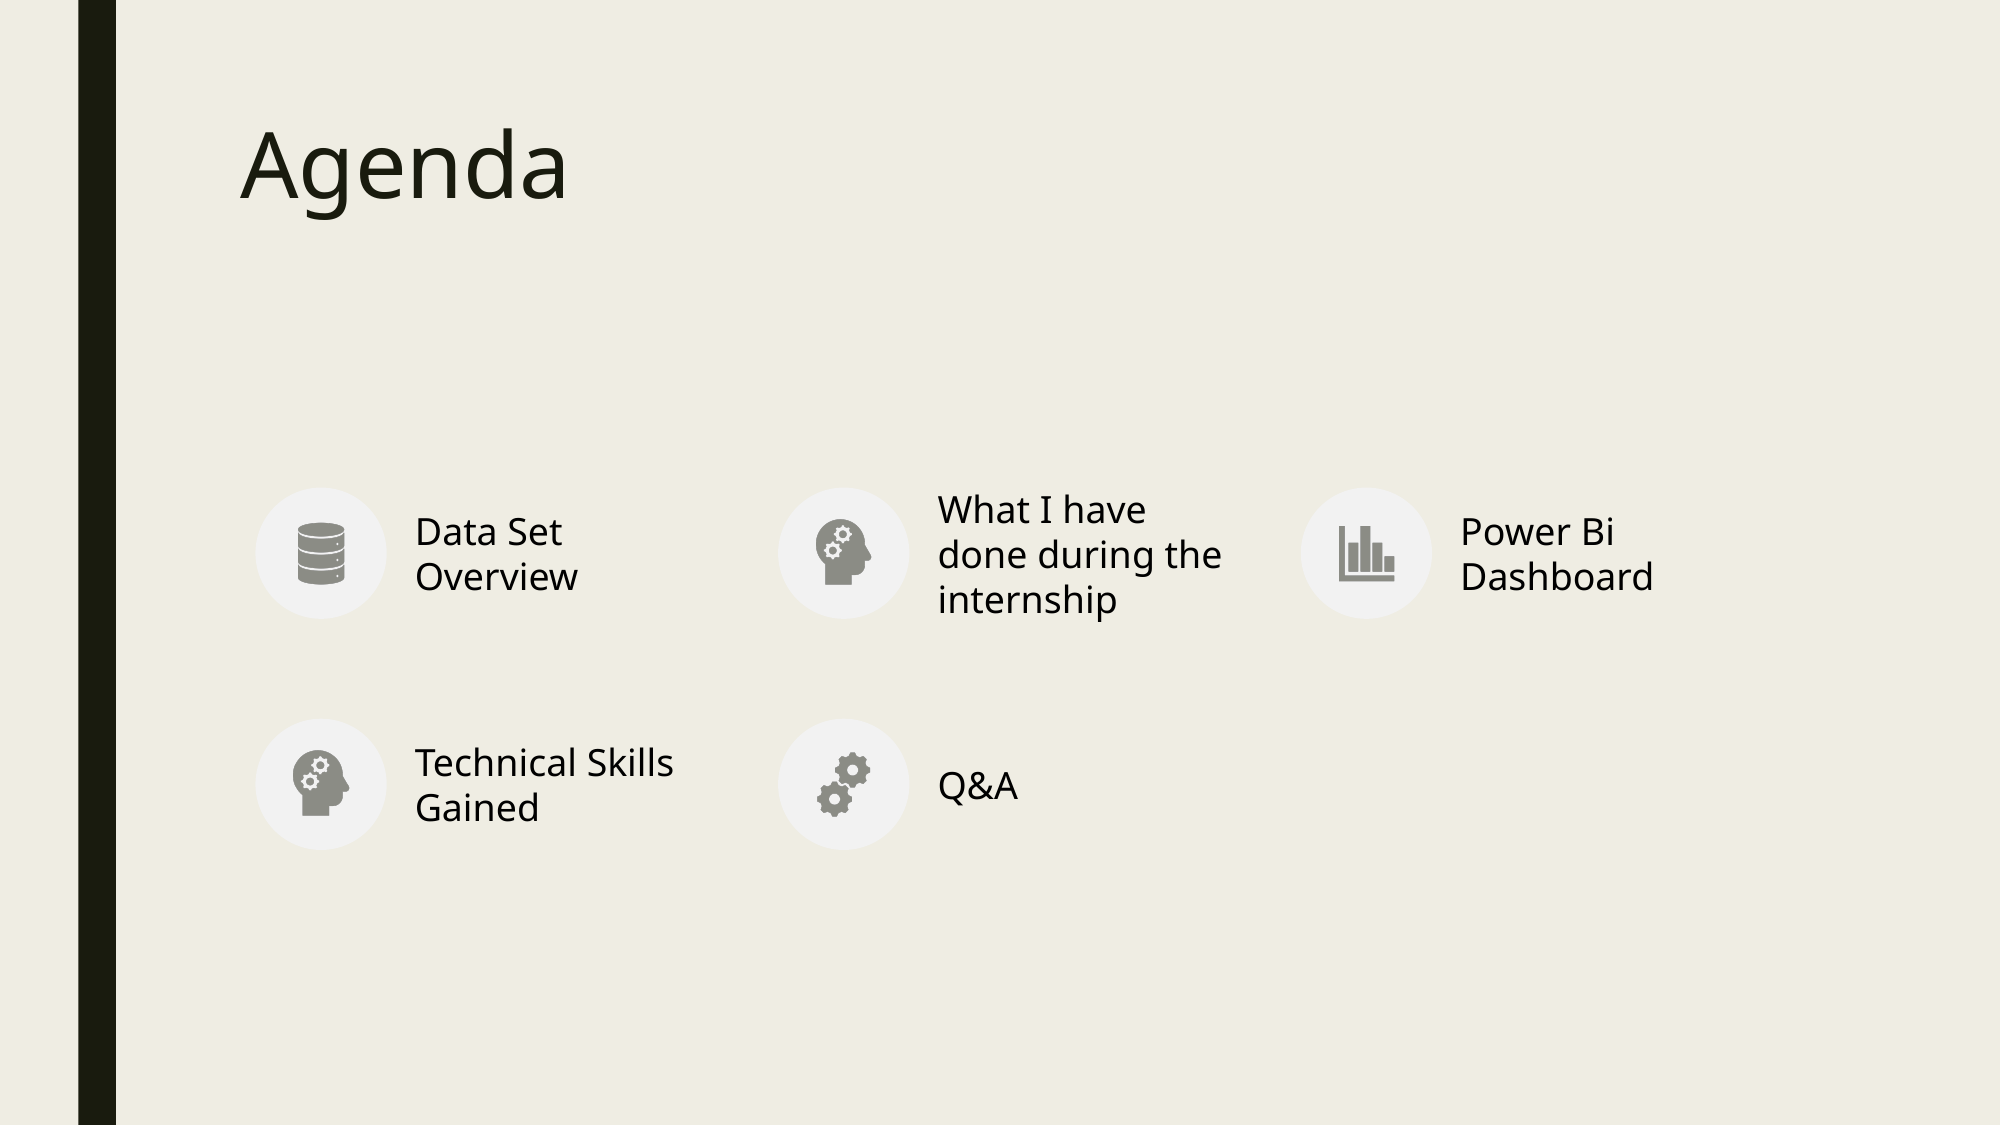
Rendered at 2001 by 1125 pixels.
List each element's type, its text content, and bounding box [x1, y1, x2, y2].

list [224, 374, 1800, 963]
title Agenda [225, 112, 1800, 357]
